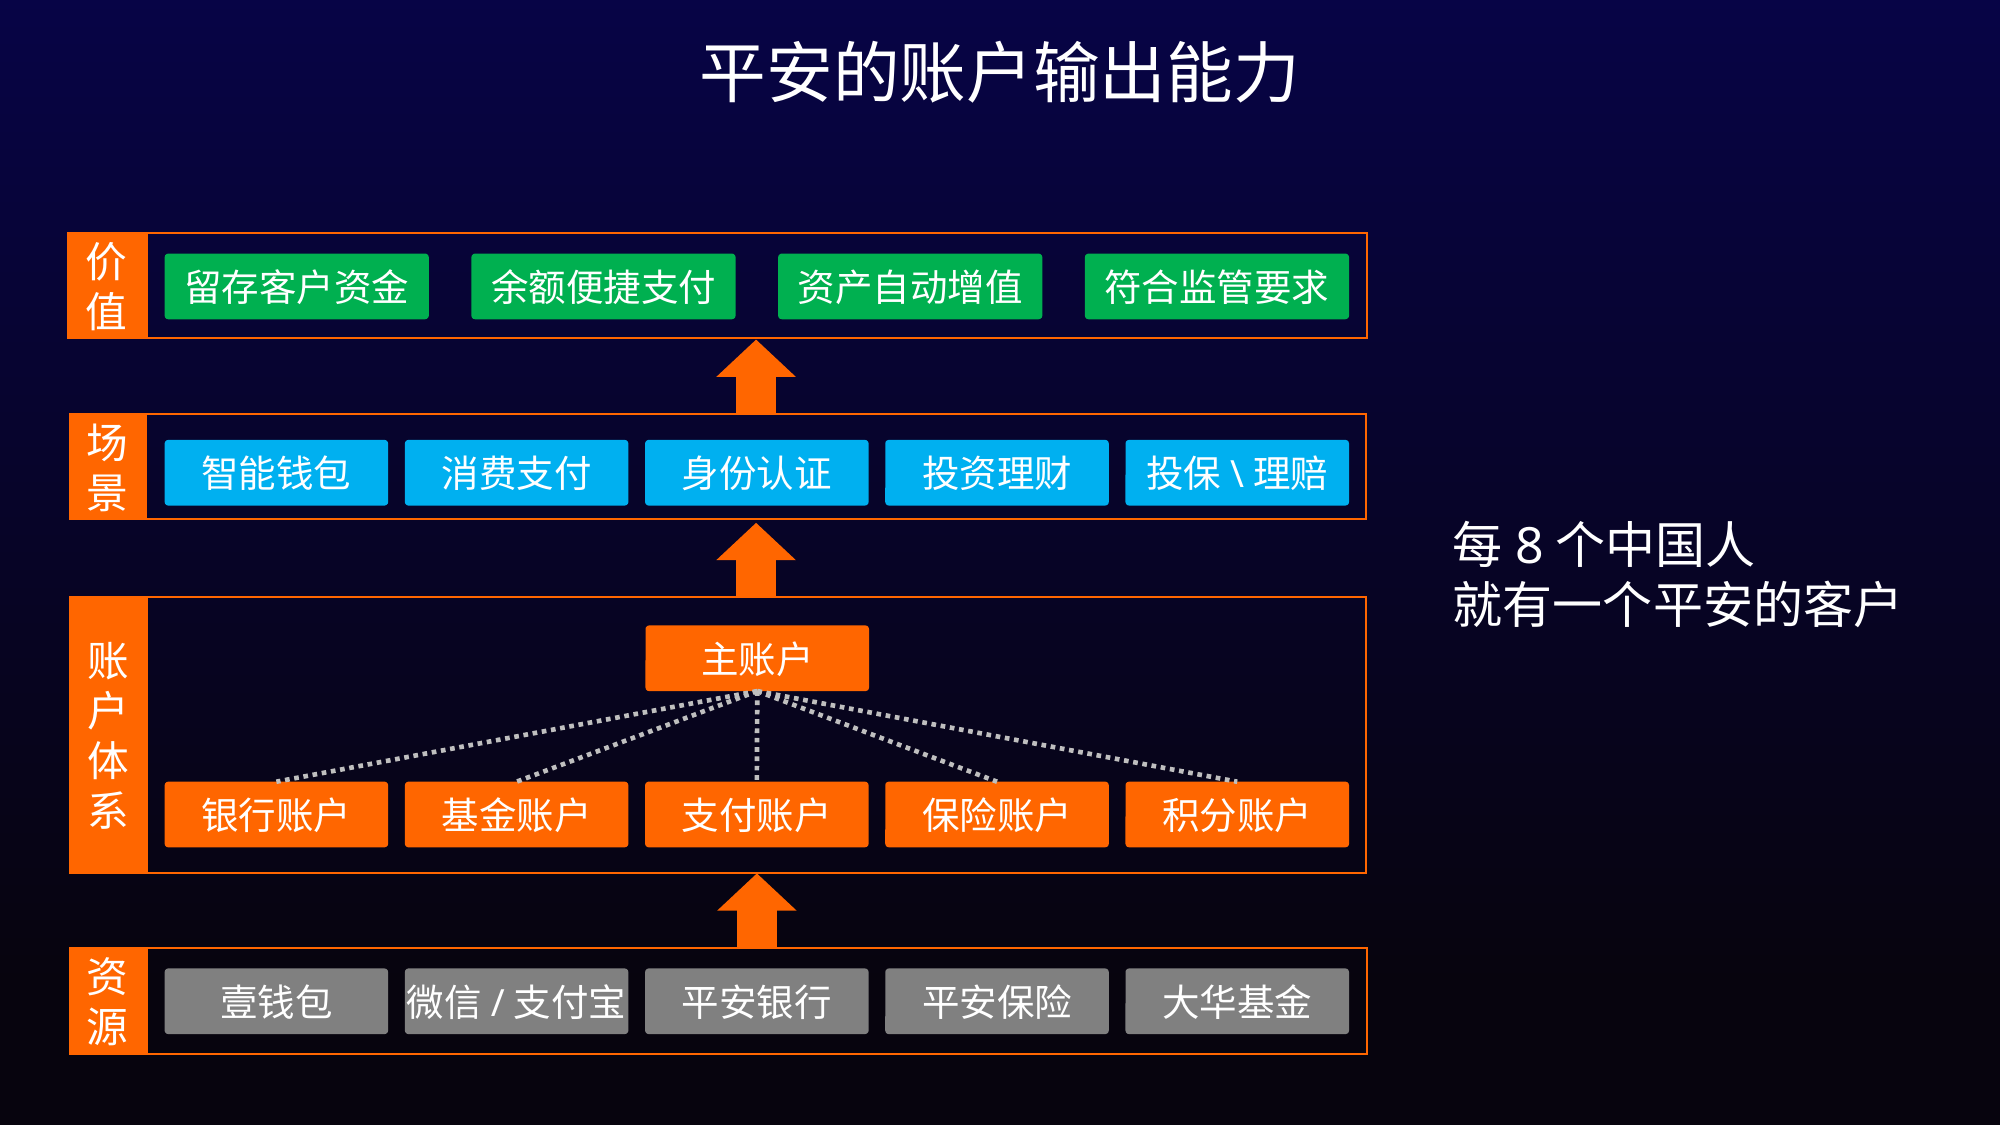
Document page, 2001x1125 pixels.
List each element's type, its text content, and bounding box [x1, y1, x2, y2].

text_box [68, 232, 1367, 1054]
list 平安的账户输出能力 [132, 23, 1868, 129]
text_box 每8个中国人 就有一个平安的客户 [1438, 506, 1929, 641]
